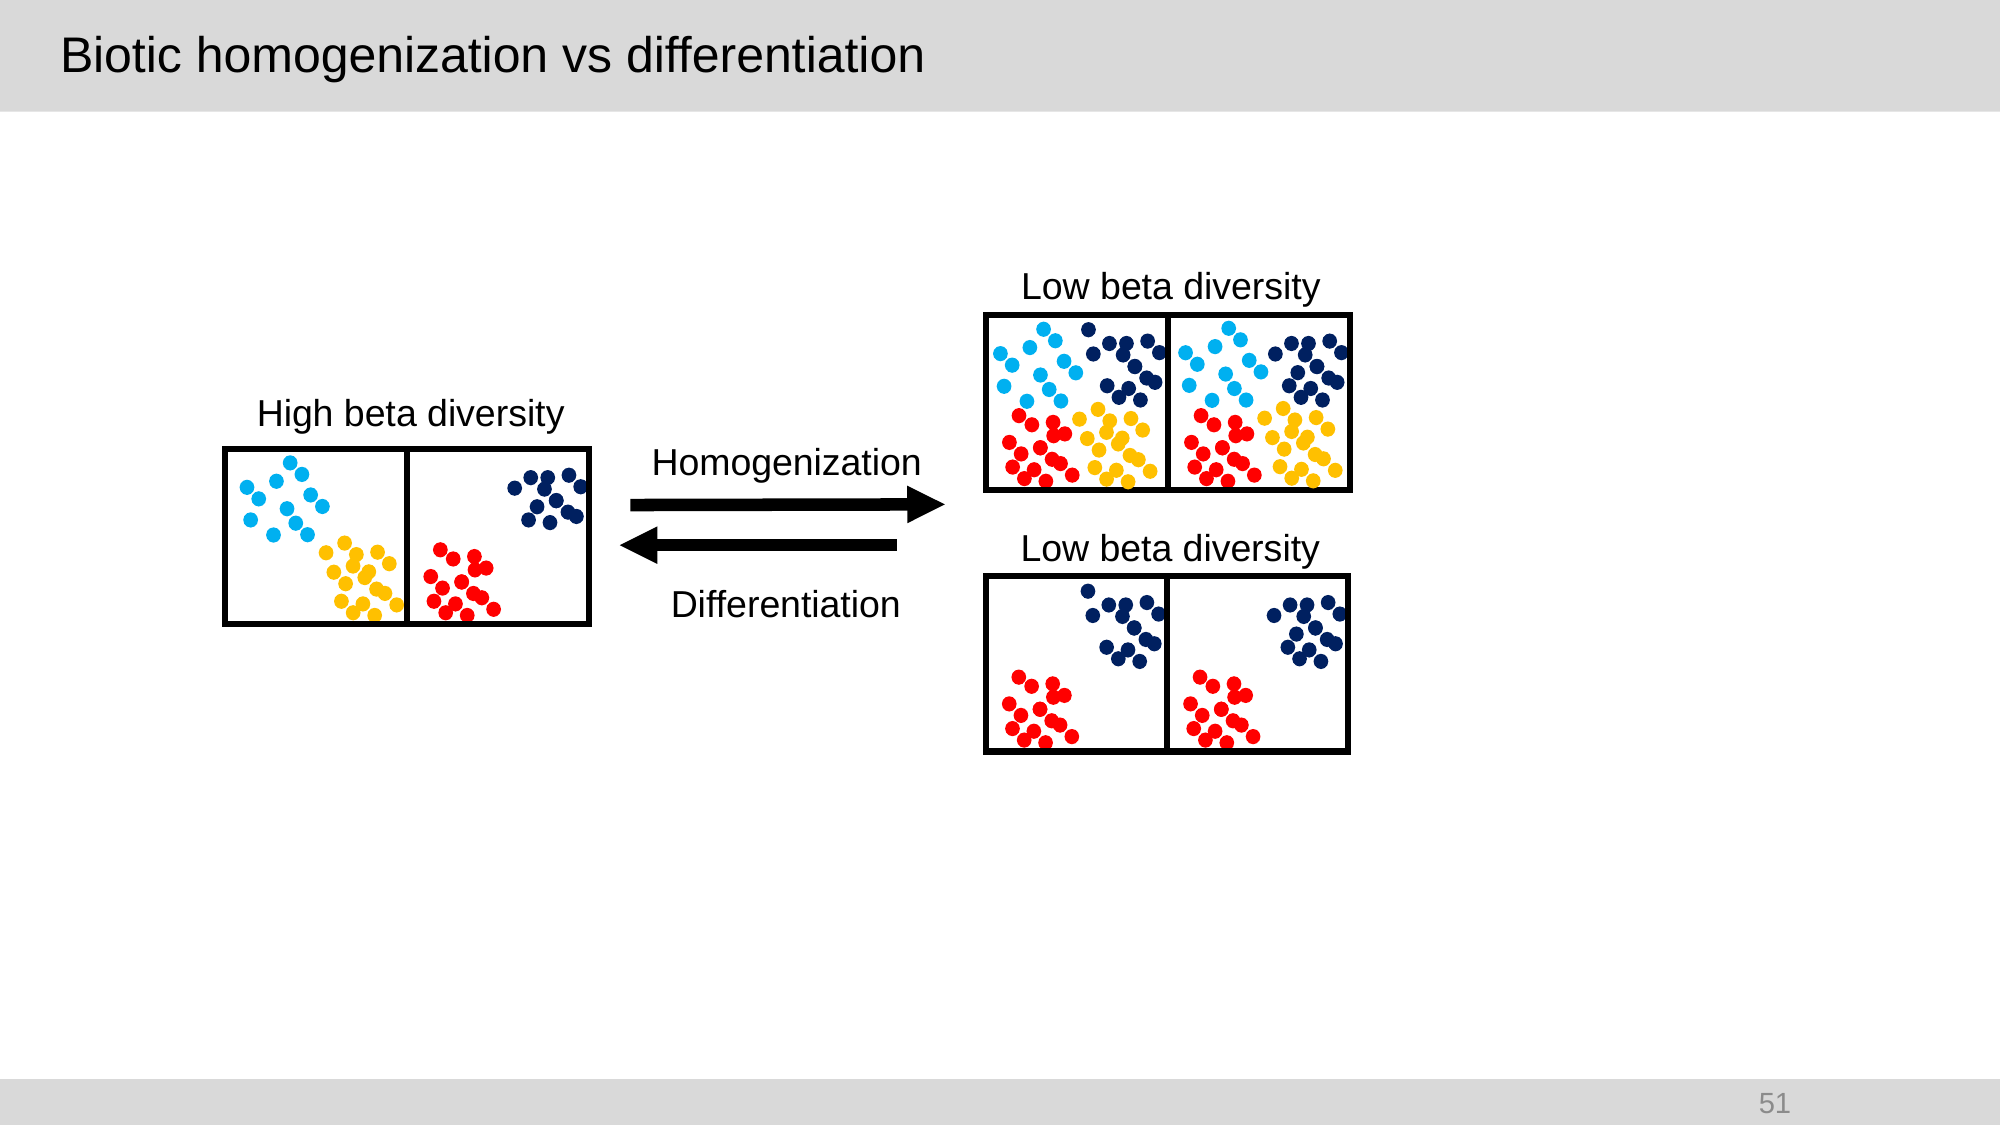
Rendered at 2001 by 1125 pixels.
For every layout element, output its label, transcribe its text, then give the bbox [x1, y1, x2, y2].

title Biotic homogenization vs differentiation [0, 0, 2000, 112]
text_box High beta diversity [242, 381, 580, 442]
text_box Differentiation [656, 573, 916, 633]
footer [0, 1079, 1550, 1125]
text_box [406, 448, 590, 625]
text_box [224, 448, 406, 625]
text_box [318, 535, 405, 624]
text_box Homogenization [636, 430, 937, 491]
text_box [239, 455, 330, 543]
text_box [985, 254, 1350, 491]
slide_number 51 [1550, 1079, 2000, 1125]
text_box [985, 516, 1349, 752]
